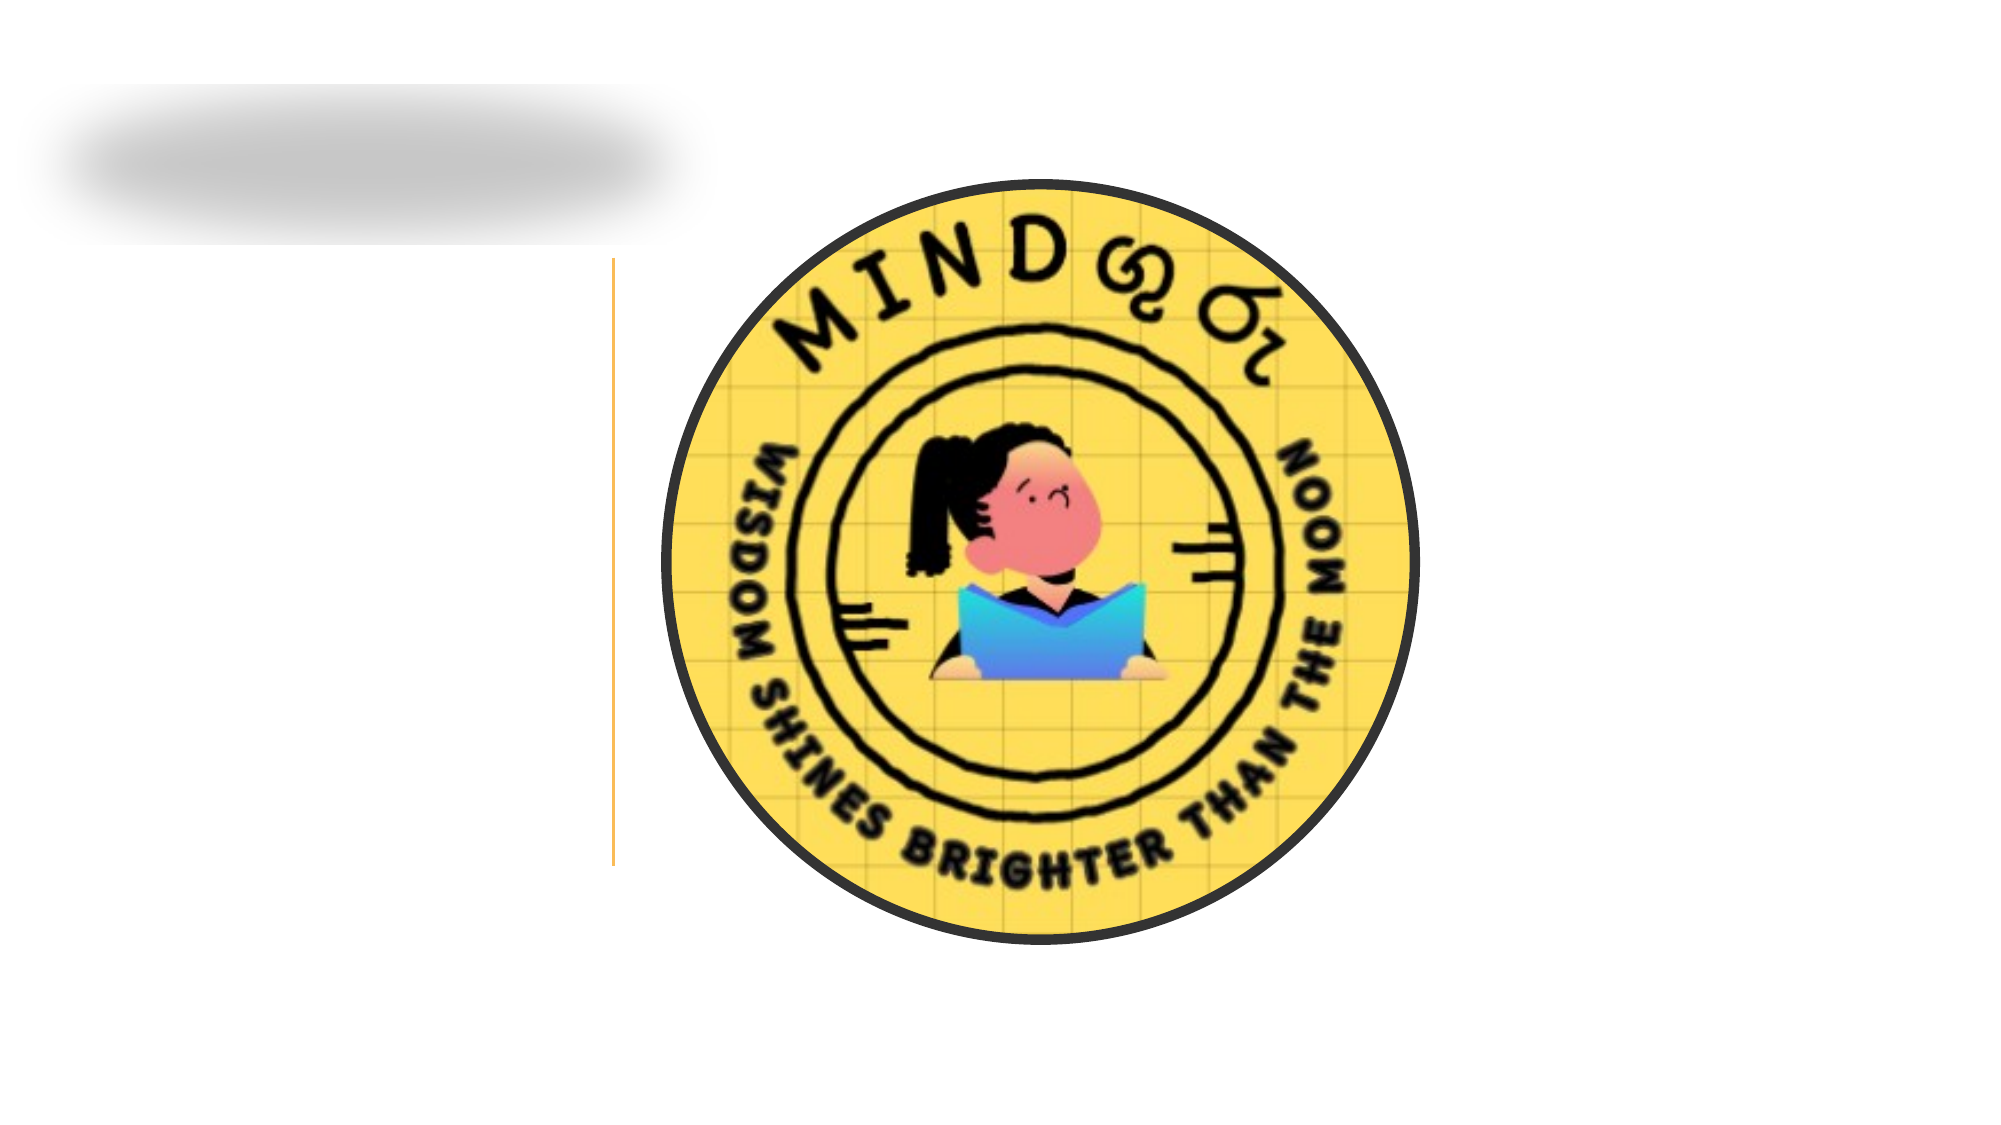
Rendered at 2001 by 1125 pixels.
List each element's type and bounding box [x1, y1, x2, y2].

picture [665, 183, 1416, 941]
